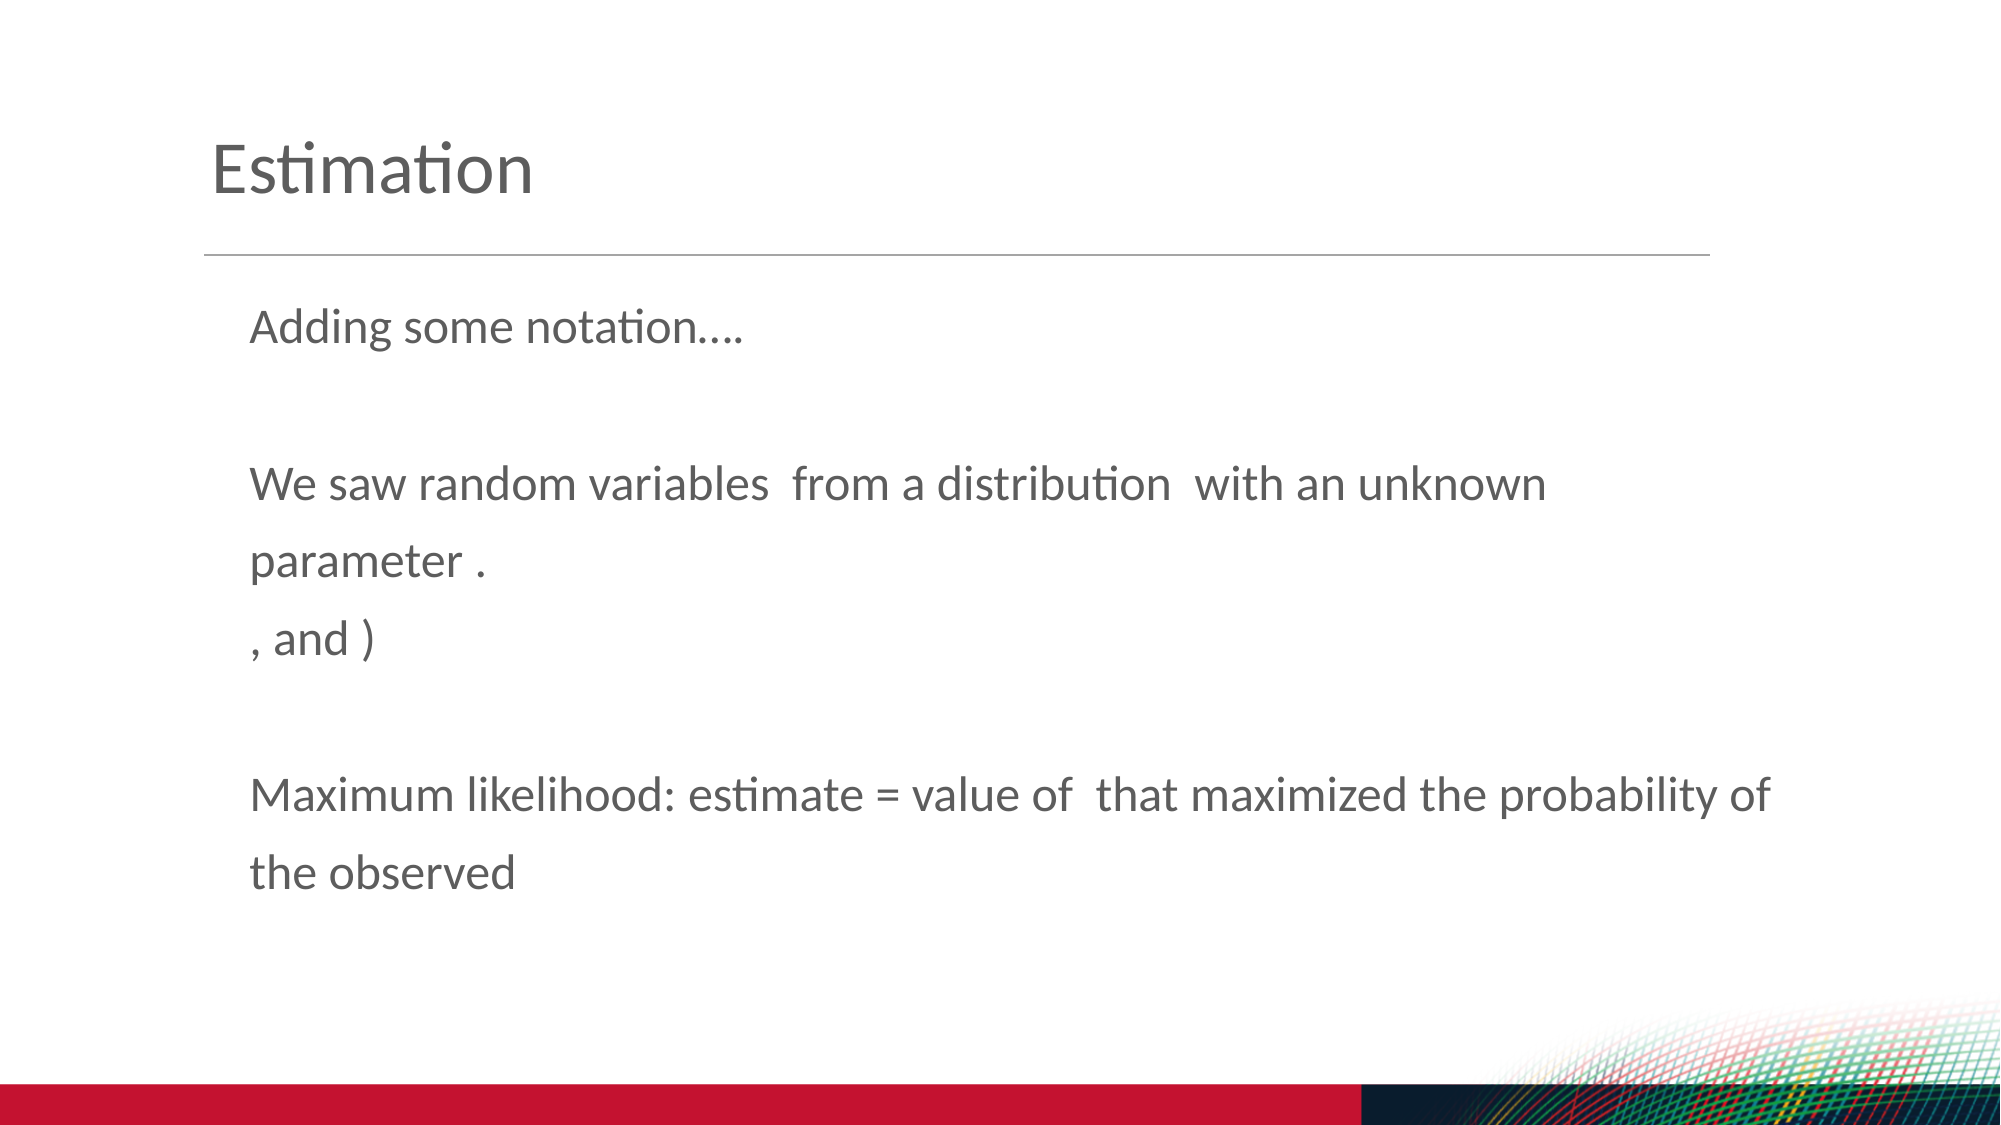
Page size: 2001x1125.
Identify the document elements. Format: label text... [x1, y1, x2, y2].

picture [0, 958, 2000, 1125]
list Estimation [204, 116, 1705, 223]
